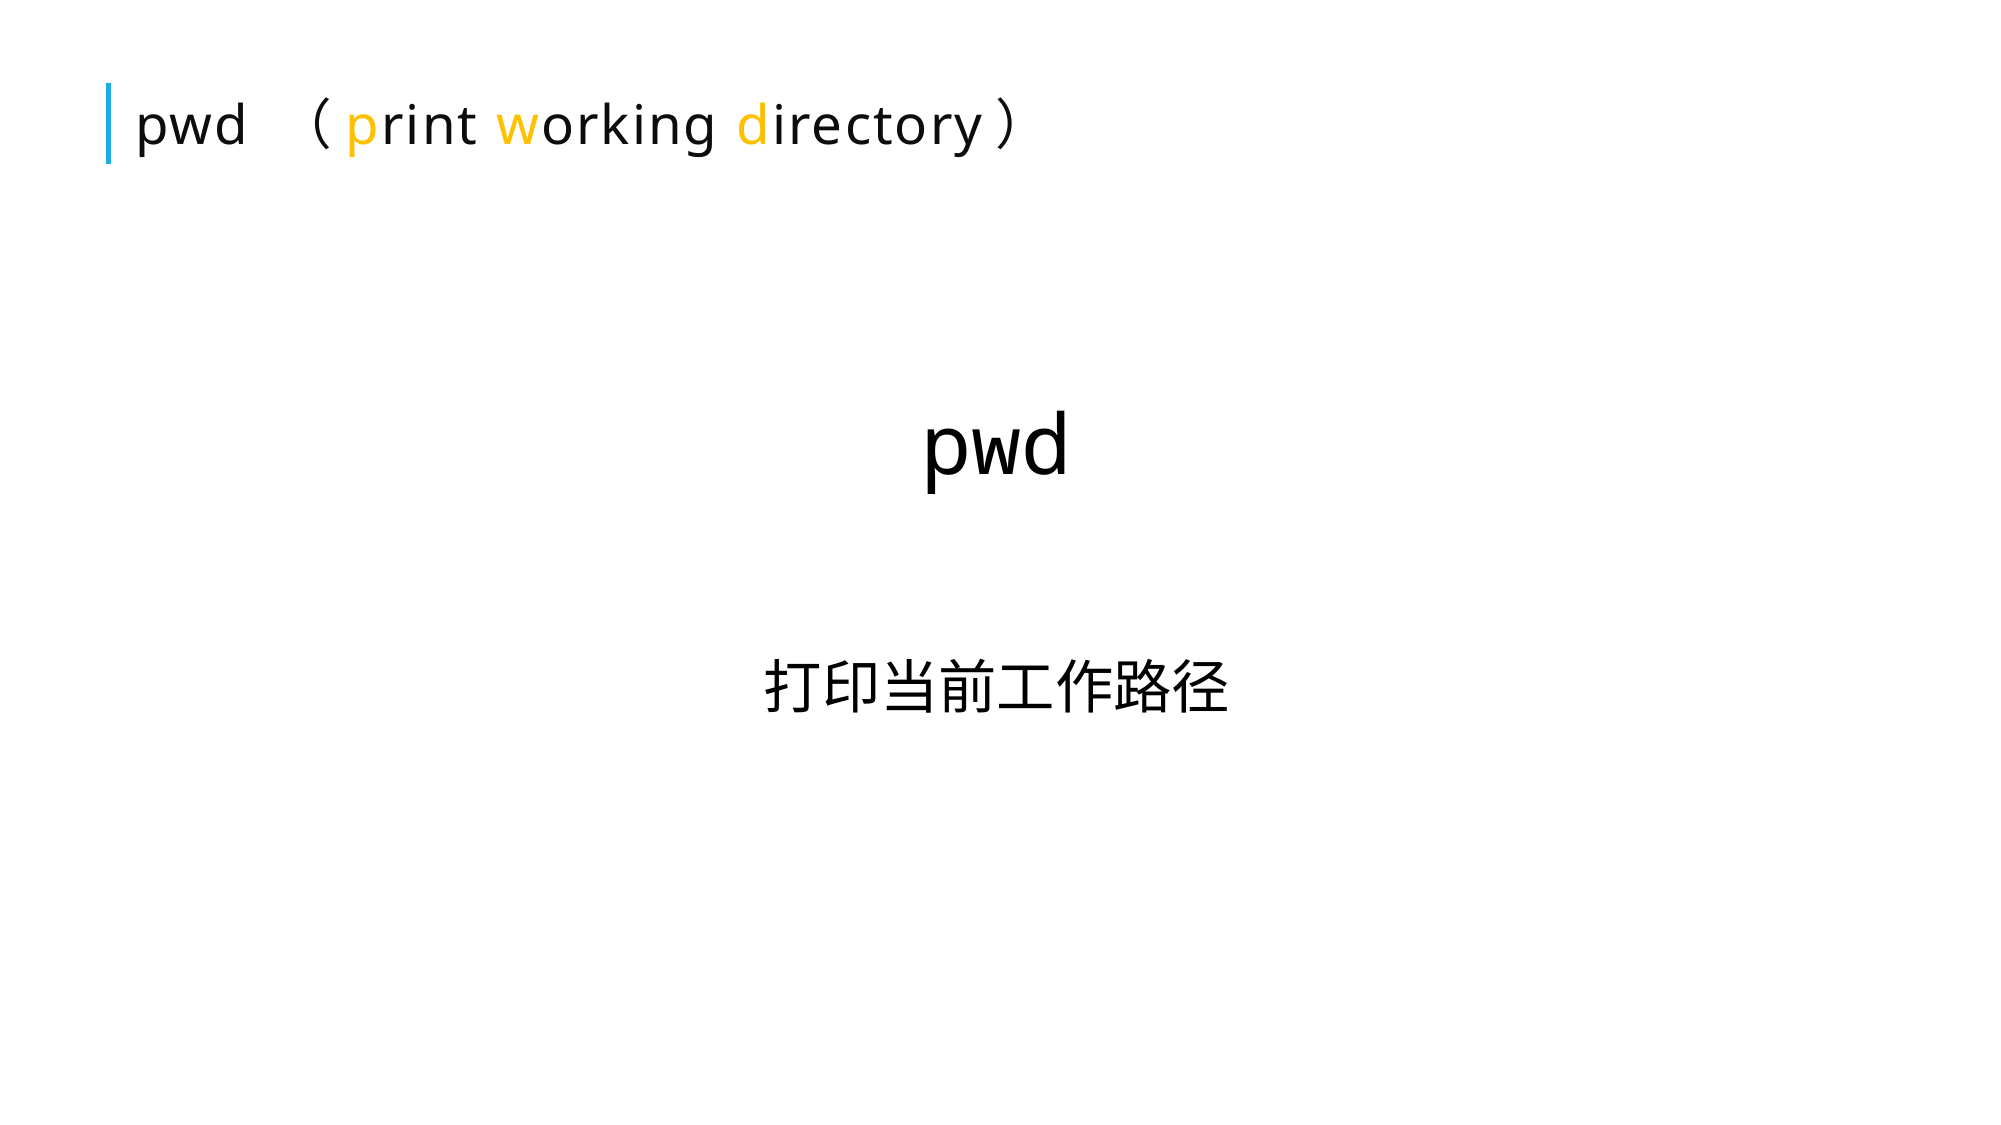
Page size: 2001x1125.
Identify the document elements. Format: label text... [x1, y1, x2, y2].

text_box 打印当前工作路径 [749, 642, 1251, 728]
text_box pwd [906, 383, 1094, 499]
title pwd （print working directory） [120, 77, 1223, 180]
